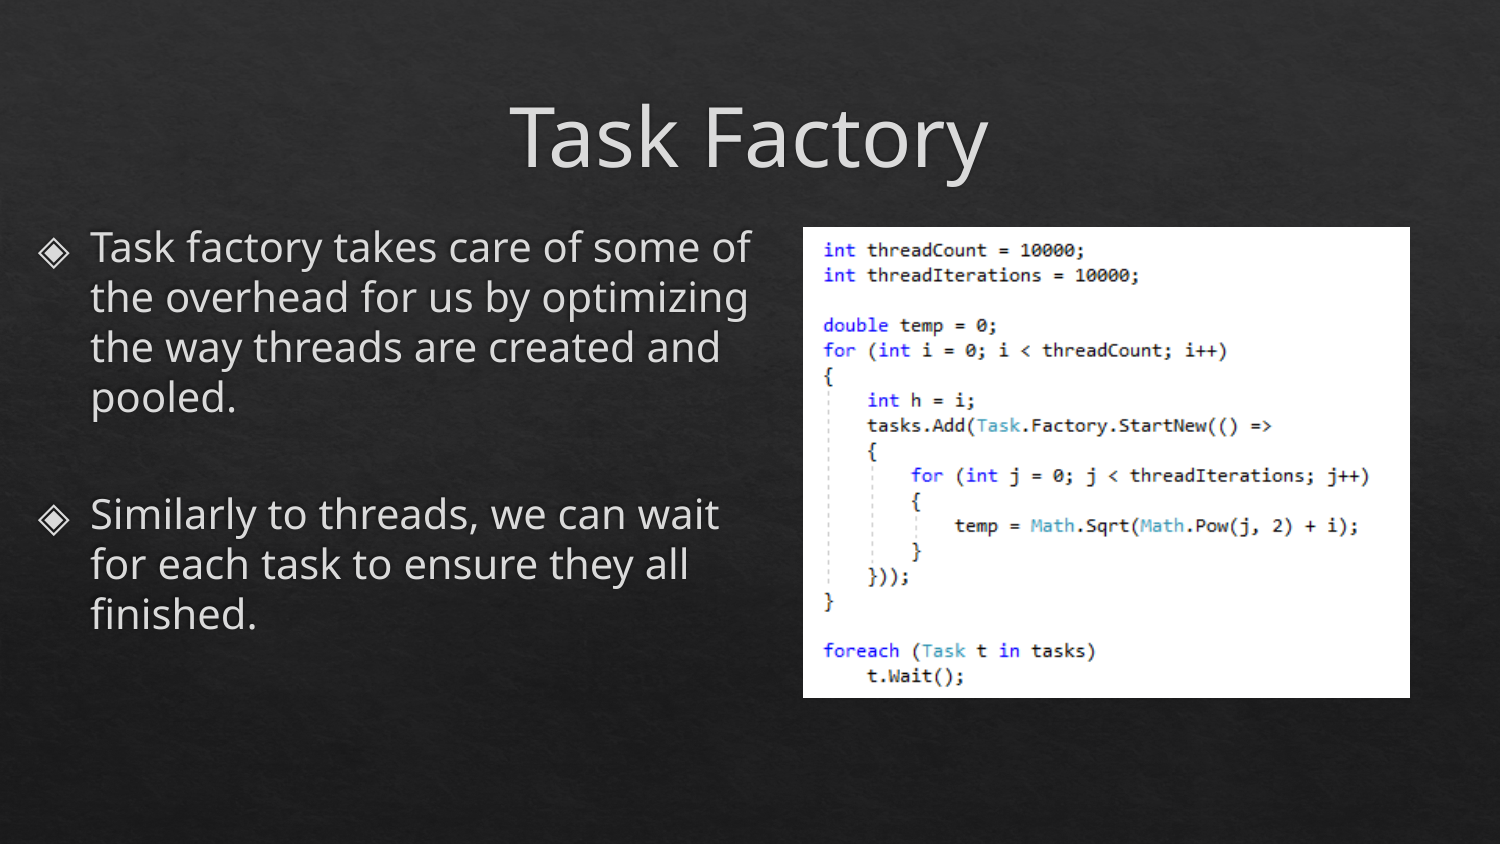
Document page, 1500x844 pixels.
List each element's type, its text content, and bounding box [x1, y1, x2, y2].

picture [0, 0, 1500, 844]
title Task Factory [112, 75, 1387, 195]
list Task factory takes care of some of the overhead for us by optimizing the way threads are created and pooled. Similarly to threads, we can wait for each task to ensure they all finished. [0, 213, 794, 713]
